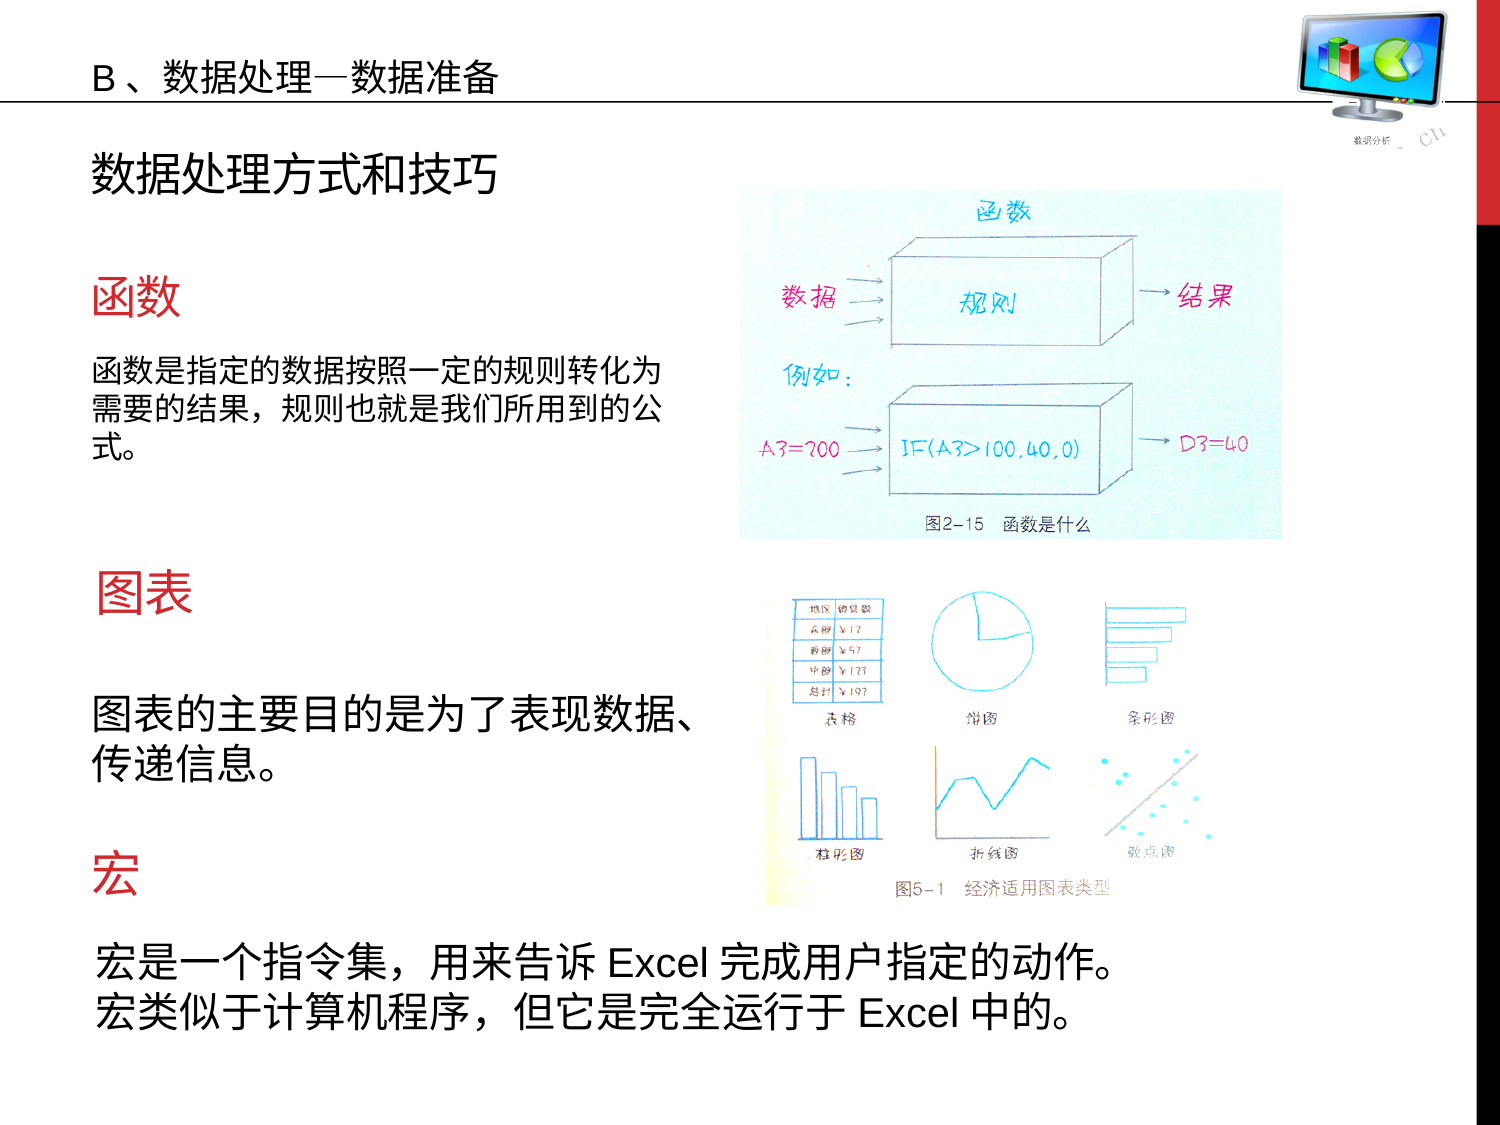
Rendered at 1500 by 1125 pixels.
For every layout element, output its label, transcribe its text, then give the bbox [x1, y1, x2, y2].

title 函数 [75, 260, 737, 332]
text_box 宏是一个指令集，用来告诉Excel完成用户指定的动作。宏类似于计算机程序，但它是完全运行于Excel中的。 [80, 928, 1188, 1095]
text_box 宏 [76, 834, 157, 910]
text_box 图表 [80, 553, 210, 630]
text_box B、数据处理—数据准备 [76, 19, 550, 106]
picture [739, 189, 1282, 540]
picture [1281, 5, 1473, 149]
list 函数是指定的数据按照一定的规则转化为需要的结果，规则也就是我们所用到的公式。 [76, 343, 704, 474]
text_box 图表的主要目的是为了表现数据、传递信息。 [76, 680, 705, 811]
text_box 数据处理方式和技巧 [75, 137, 1025, 208]
picture [765, 584, 1256, 906]
